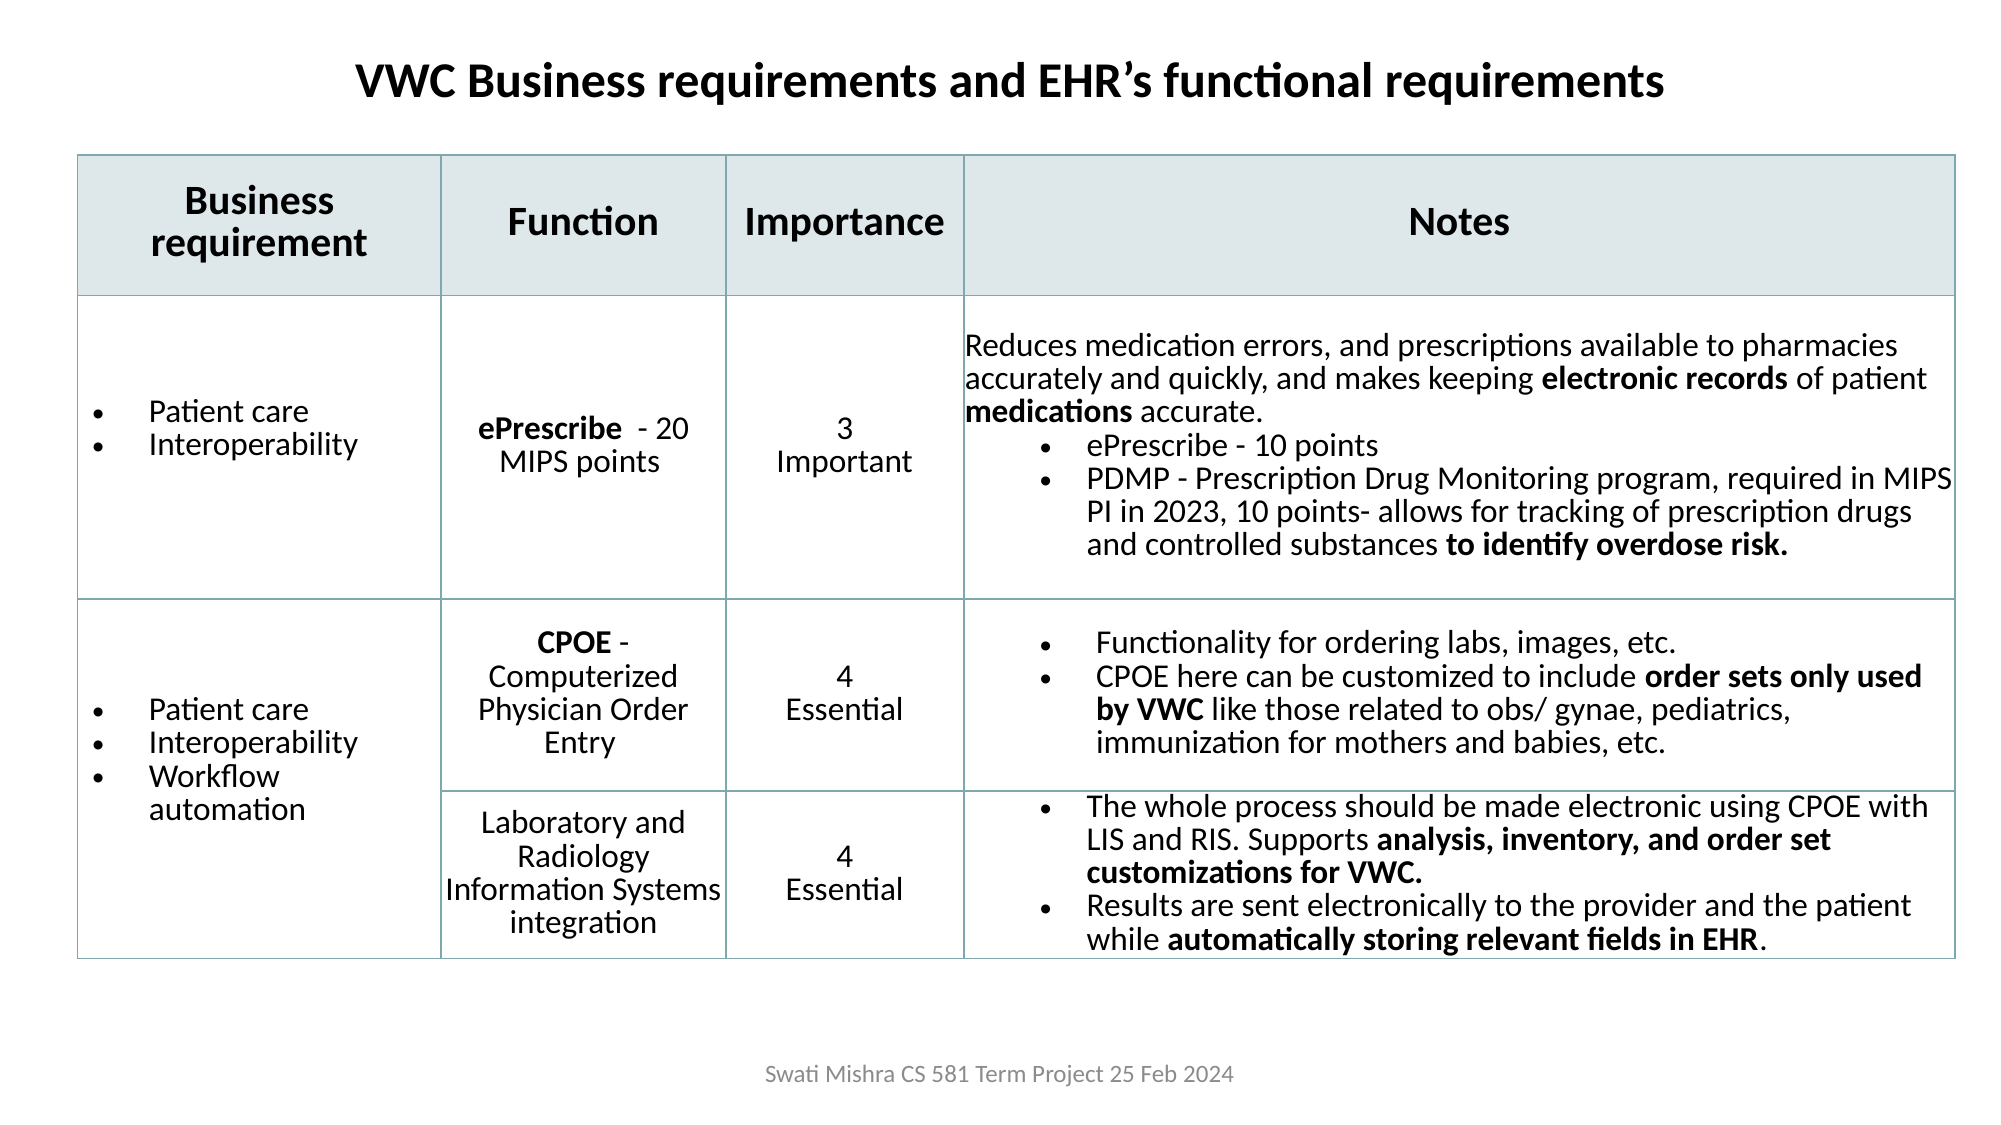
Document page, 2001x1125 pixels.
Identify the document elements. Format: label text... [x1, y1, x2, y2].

text_box VWC Business requirements and EHR’s functional requirements [340, 39, 1693, 115]
table_header Notes [965, 156, 1954, 295]
table_cell Laboratory and Radiology Information Systems integration [442, 792, 725, 958]
table_cell Patient care Interoperability [78, 296, 440, 598]
table_cell The whole process should be made electronic using CPOE with LIS and RIS. Supports analysis, inventory, and order set customizations for VWC. Results are sent electronically to the provider and the patient while automatically storing relevant fields in EHR. [965, 792, 1954, 958]
table_cell 4 Essential [727, 600, 963, 790]
table_header Business requirement [78, 156, 440, 295]
table_header Importance [727, 156, 963, 295]
table_header Function [442, 156, 725, 295]
table_cell CPOE - Computerized Physician Order Entry [442, 600, 725, 790]
table_cell Patient care Interoperability Workflow automation [78, 600, 440, 958]
table_cell 3 Important [727, 296, 963, 598]
table_cell Reduces medication errors, and prescriptions available to pharmacies accurately and quickly, and makes keeping electronic records of patient medications accurate. ePrescribe - 10 points PDMP - Prescription Drug Monitoring program, required in MIPS PI in 2023, 10 points- allows for tracking of prescription drugs and controlled substances to identify overdose risk. [965, 296, 1954, 598]
table_cell 4 Essential [727, 792, 963, 958]
footer Swati Mishra CS 581 Term Project 25 Feb 2024 [662, 1042, 1338, 1103]
table_cell Functionality for ordering labs, images, etc. CPOE here can be customized to include order sets only used by VWC like those related to obs/ gynae, pediatrics, immunization for mothers and babies, etc. [965, 600, 1954, 790]
table_cell ePrescribe - 20 MIPS points [442, 296, 725, 598]
